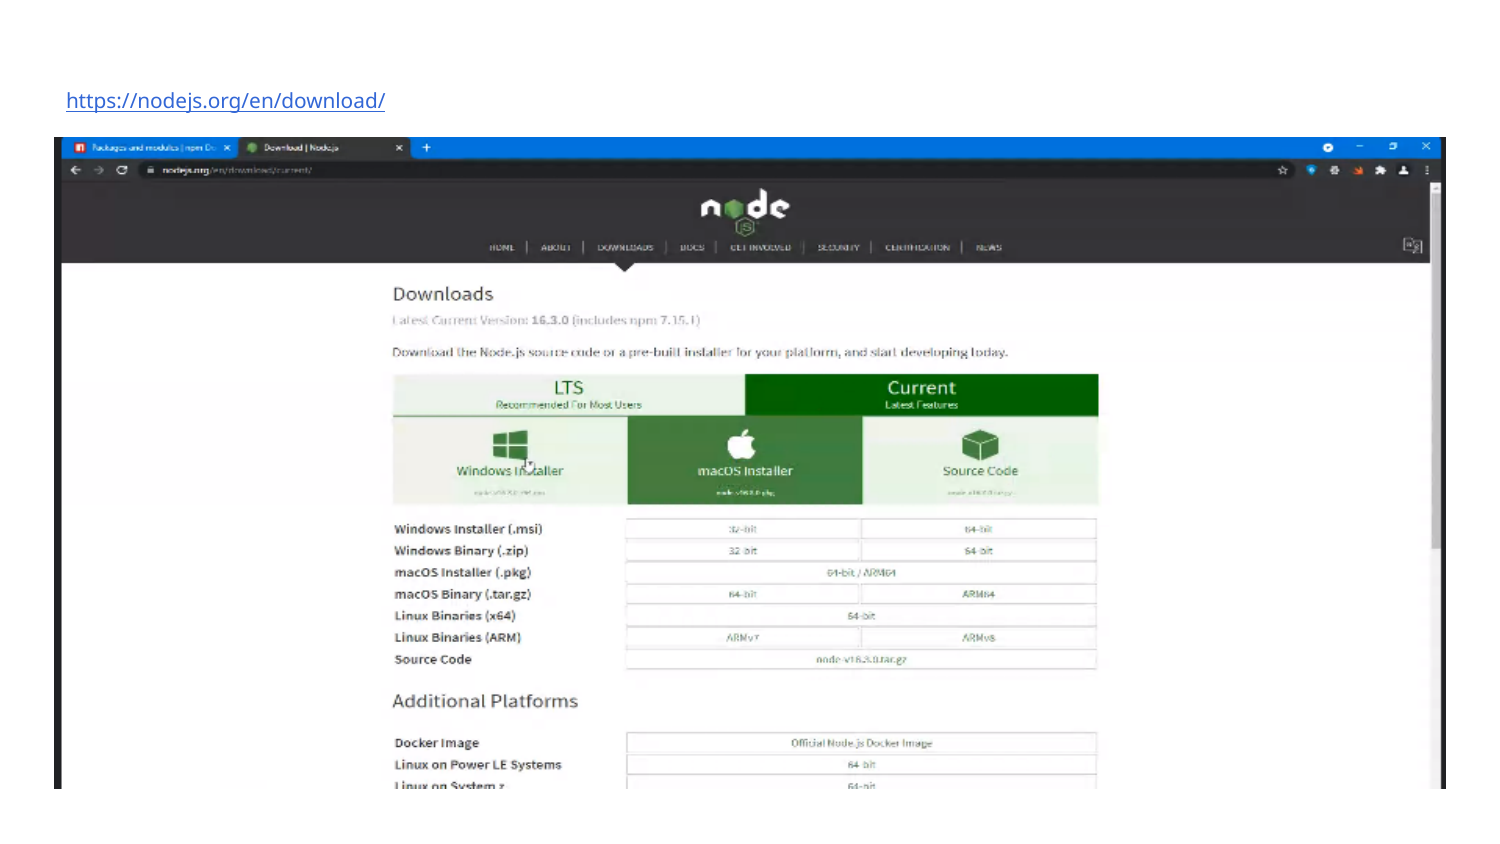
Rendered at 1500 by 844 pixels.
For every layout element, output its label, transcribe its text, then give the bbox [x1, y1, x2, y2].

picture [54, 136, 1446, 790]
title https://nodejs.org/en/download/ [51, 72, 1449, 142]
